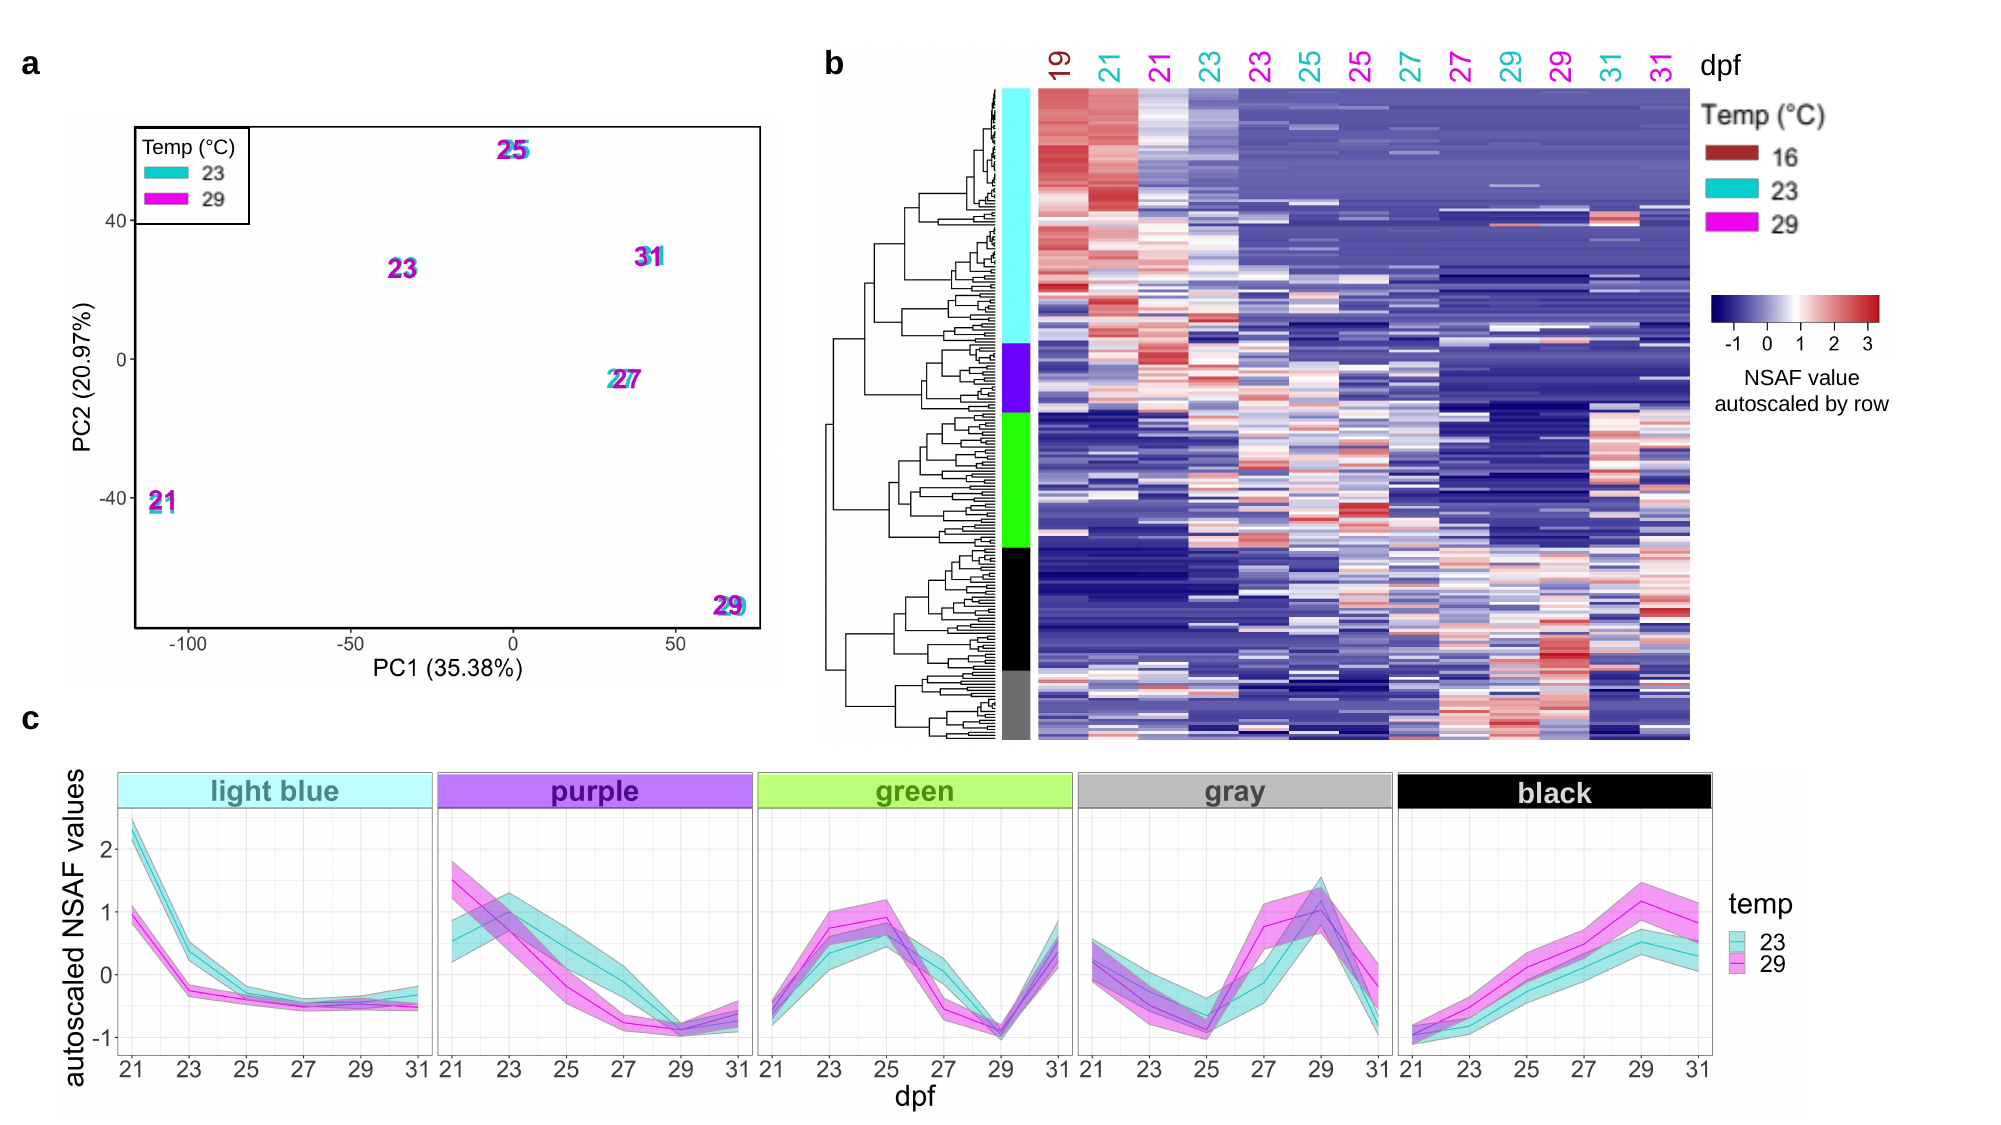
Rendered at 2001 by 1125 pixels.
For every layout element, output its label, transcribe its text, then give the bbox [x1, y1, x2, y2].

text_box c [6, 688, 59, 744]
picture [1696, 295, 1896, 357]
picture [57, 767, 1804, 1118]
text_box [64, 117, 779, 689]
text_box NSAF value autoscaled by row [1701, 356, 1925, 424]
text_box b [809, 33, 862, 89]
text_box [1674, 39, 1844, 239]
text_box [815, 46, 1701, 747]
text_box a [6, 33, 59, 89]
